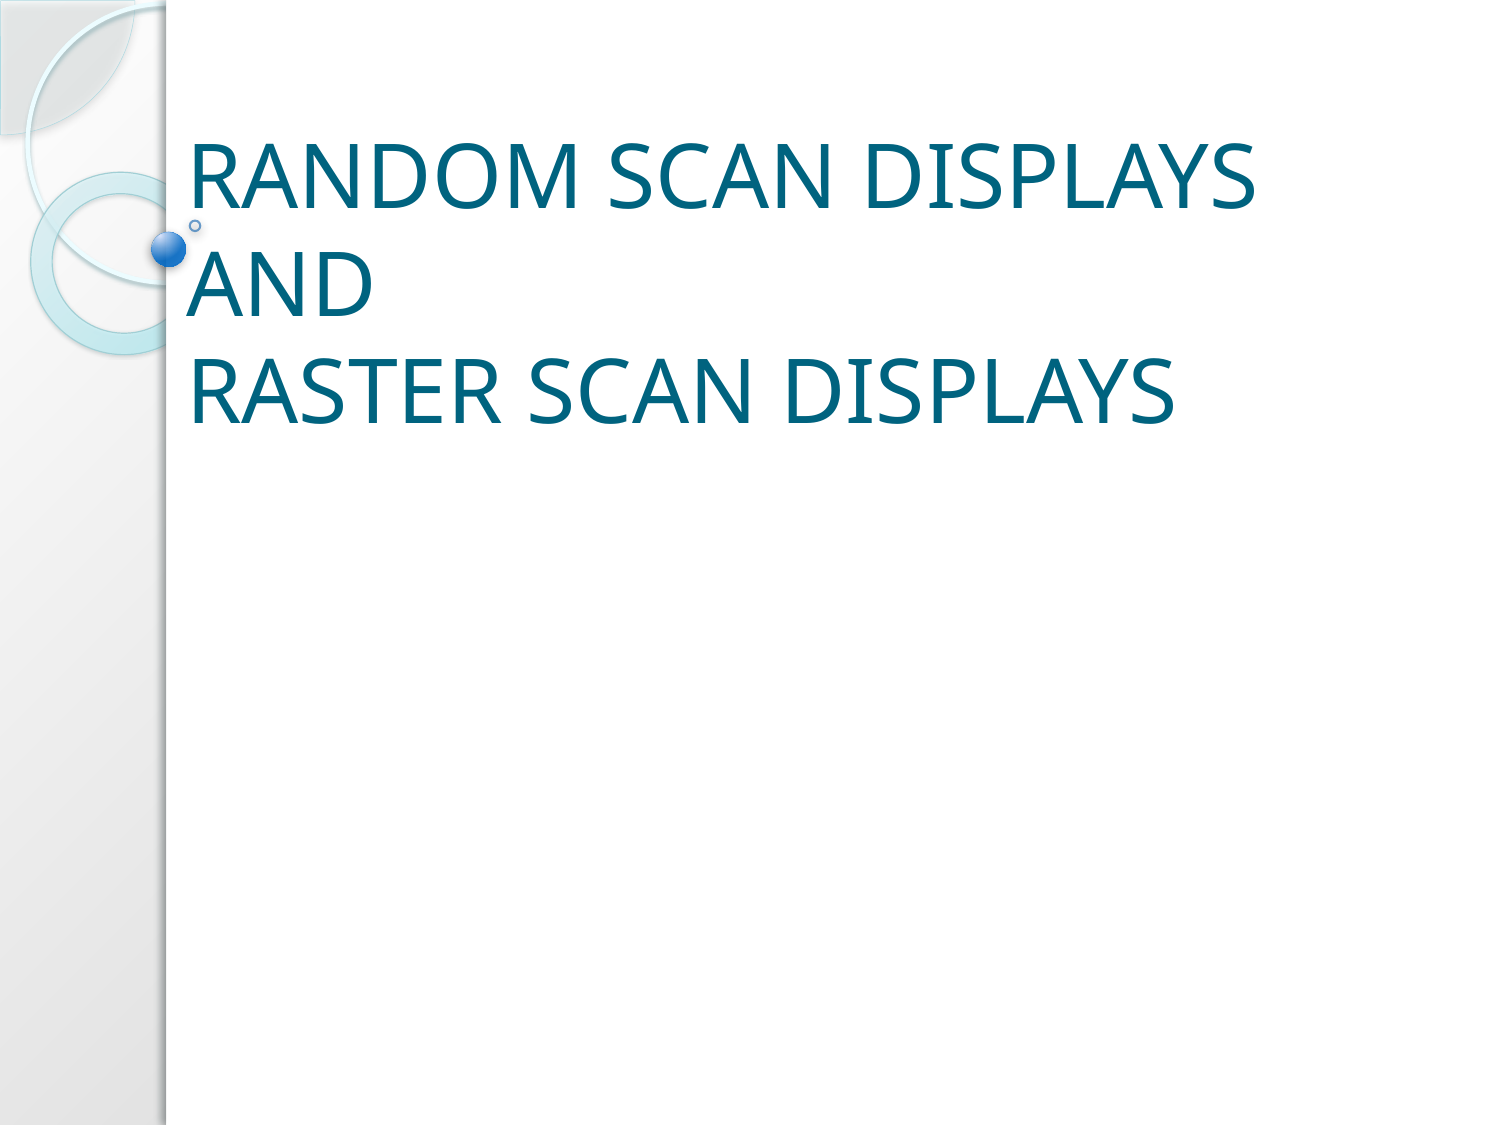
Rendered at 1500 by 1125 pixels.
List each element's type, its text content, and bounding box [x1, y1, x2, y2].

title RANDOM SCAN DISPLAYS AND RASTER SCAN DISPLAYS [171, 0, 1434, 449]
